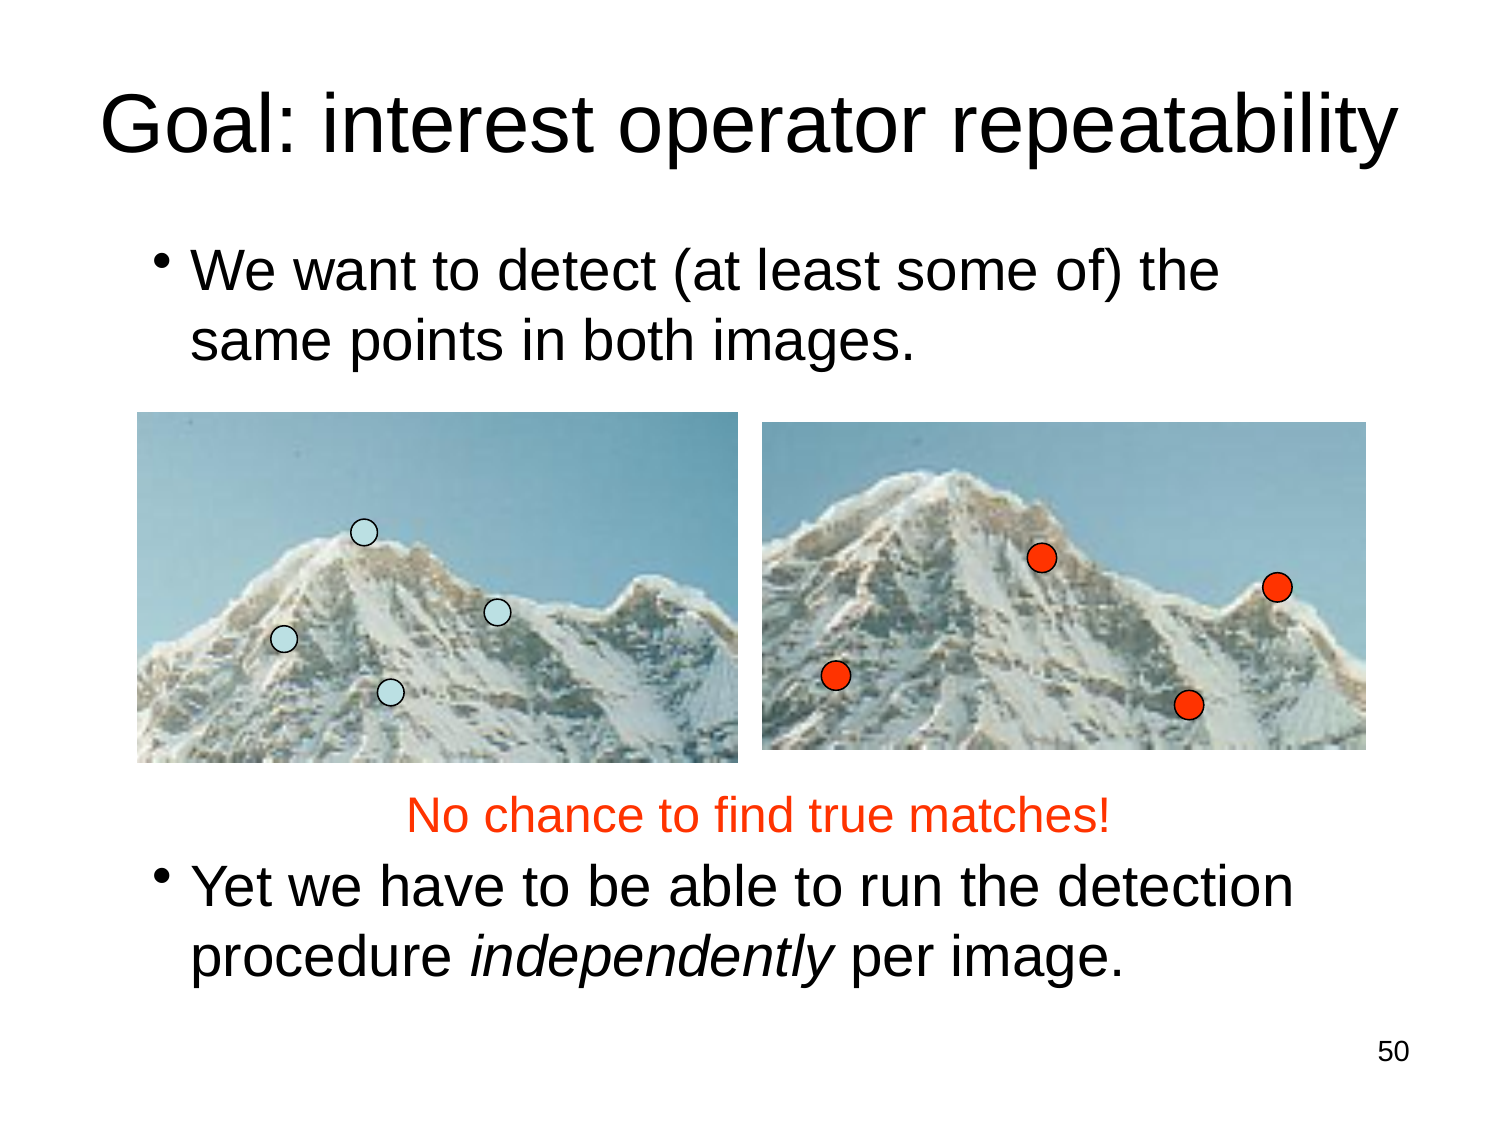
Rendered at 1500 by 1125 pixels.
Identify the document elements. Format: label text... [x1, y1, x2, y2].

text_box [137, 412, 1366, 851]
slide_number 50 [1074, 1024, 1426, 1103]
text_box We want to detect (at least some of) the same points in both images. Yet we have to be able to run the detection procedure independently per image. [137, 224, 1388, 995]
title Goal: interest operator repeatability [0, 24, 1500, 213]
